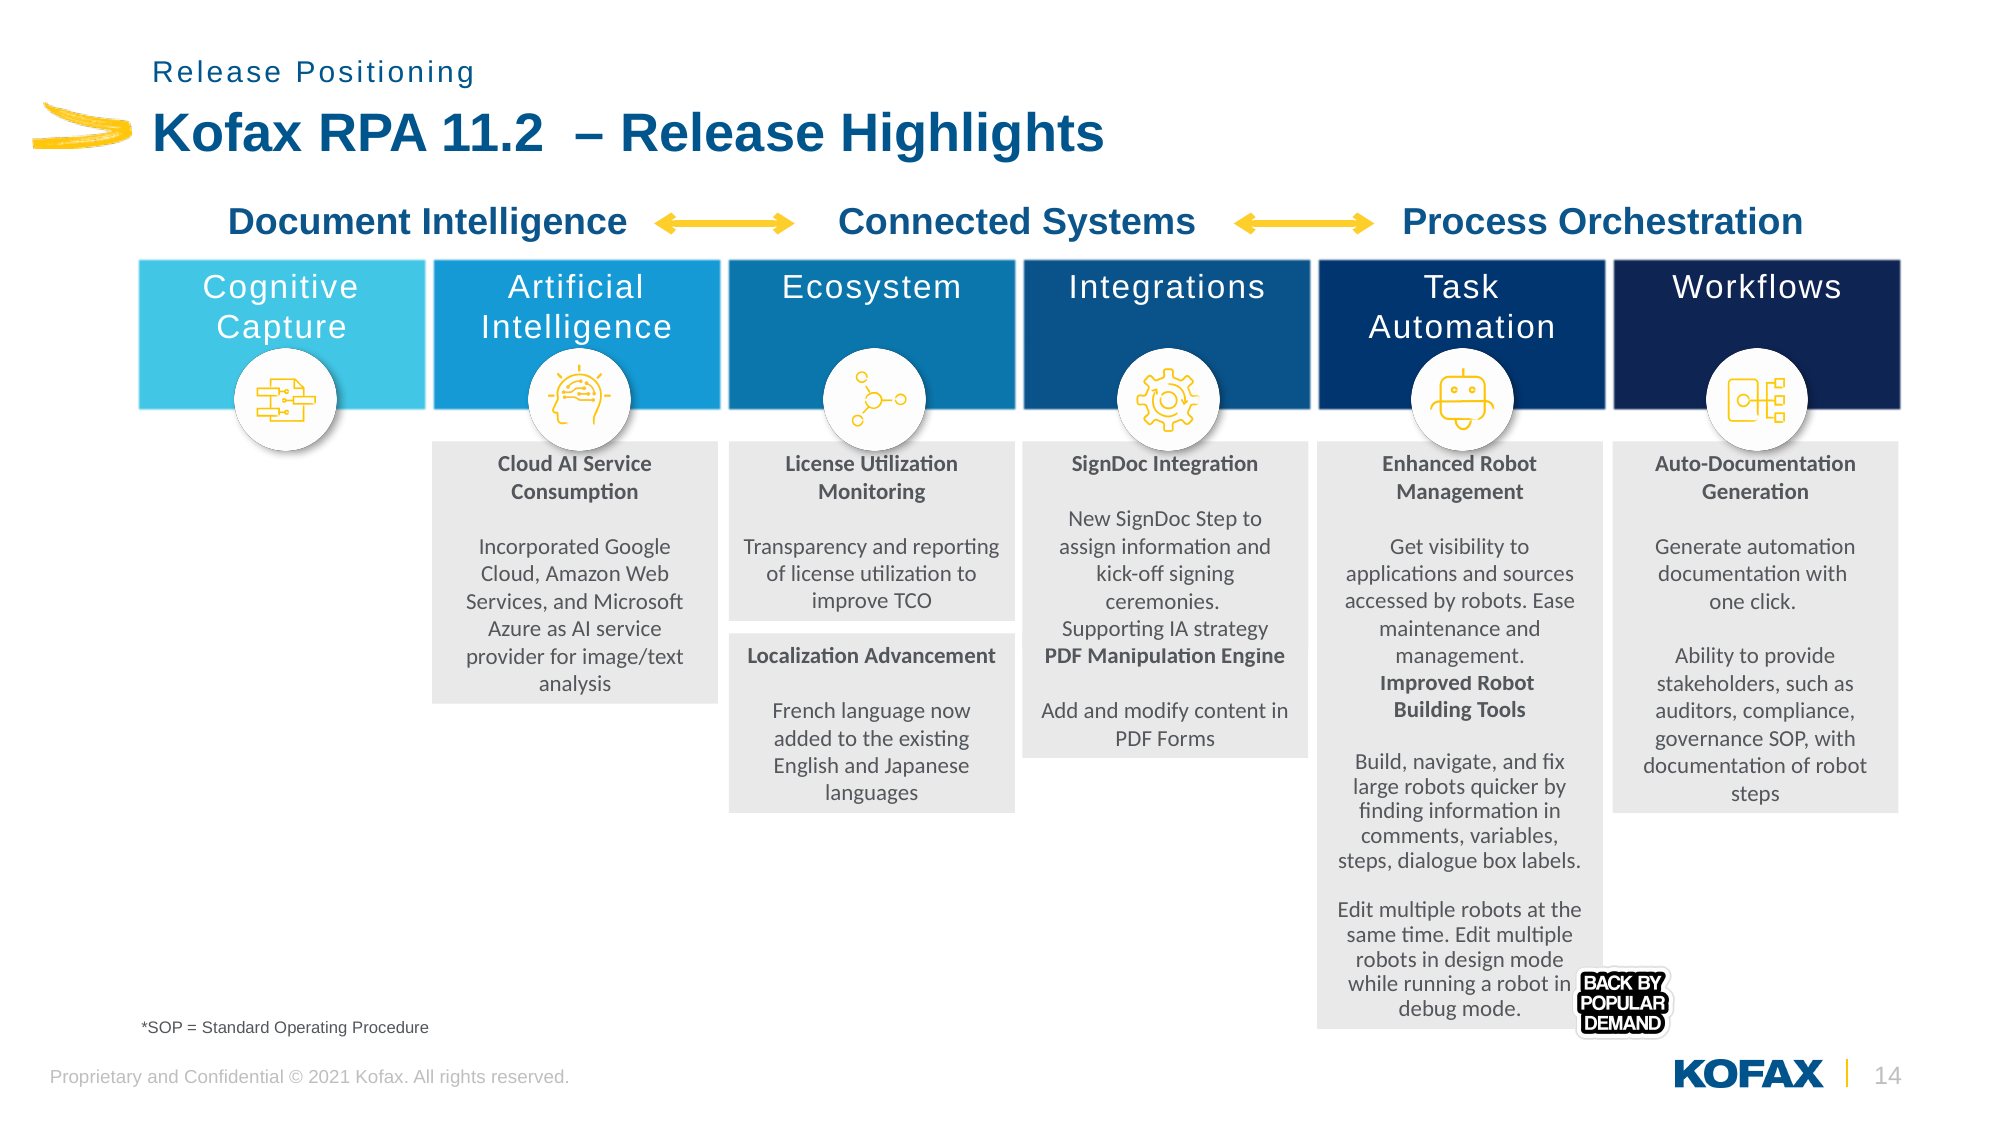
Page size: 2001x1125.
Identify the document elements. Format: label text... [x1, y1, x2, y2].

text_box Enhanced Robot Management Get visibility to applications and sources accessed by robots. Ease maintenance and management. [1317, 451, 1603, 676]
title Kofax RPA 11.2 – Release Highlights [137, 97, 1914, 251]
text_box Cloud AI Service Consumption Incorporated Google Cloud, Amazon Web Services, and Microsoft Azure as AI service provider for image/text analysis [432, 451, 718, 704]
text_box *SOP = Standard Operating Procedure [126, 1009, 445, 1045]
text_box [137, 257, 1902, 451]
text_box Connected Systems [741, 189, 1293, 250]
picture [1675, 1059, 1824, 1088]
text_box Document Intelligence [152, 189, 704, 250]
text_box Improved Robot Building Tools Build, navigate, and fix large robots quicker by finding information in comments, variables, steps, dialogue box labels. Edit multiple robots at the same time. Edit multiple robots in design mode while running a robot in debug mode. [1317, 676, 1603, 1029]
text_box Auto-Documentation Generation Generate automation documentation with one click. Ability to provide stakeholders, such as auditors, compliance, governance SOP, with documentation of robot steps [1612, 451, 1899, 814]
text_box PDF Manipulation Engine Add and modify content in PDF Forms [1022, 649, 1309, 758]
picture [1568, 962, 1678, 1043]
picture [32, 102, 132, 149]
text_box Localization Advancement French language now added to the existing English and Japanese languages [728, 633, 1015, 813]
text_box License Utilization Monitoring Transparency and reporting of license utilization to improve TCO [728, 451, 1015, 621]
text_box Process Orchestration [1327, 189, 1879, 250]
list Release Positioning [137, 28, 1913, 97]
text_box SignDoc Integration New SignDoc Step to assign information and kick-off signing ceremonies. Supporting IA strategy [1022, 451, 1309, 649]
